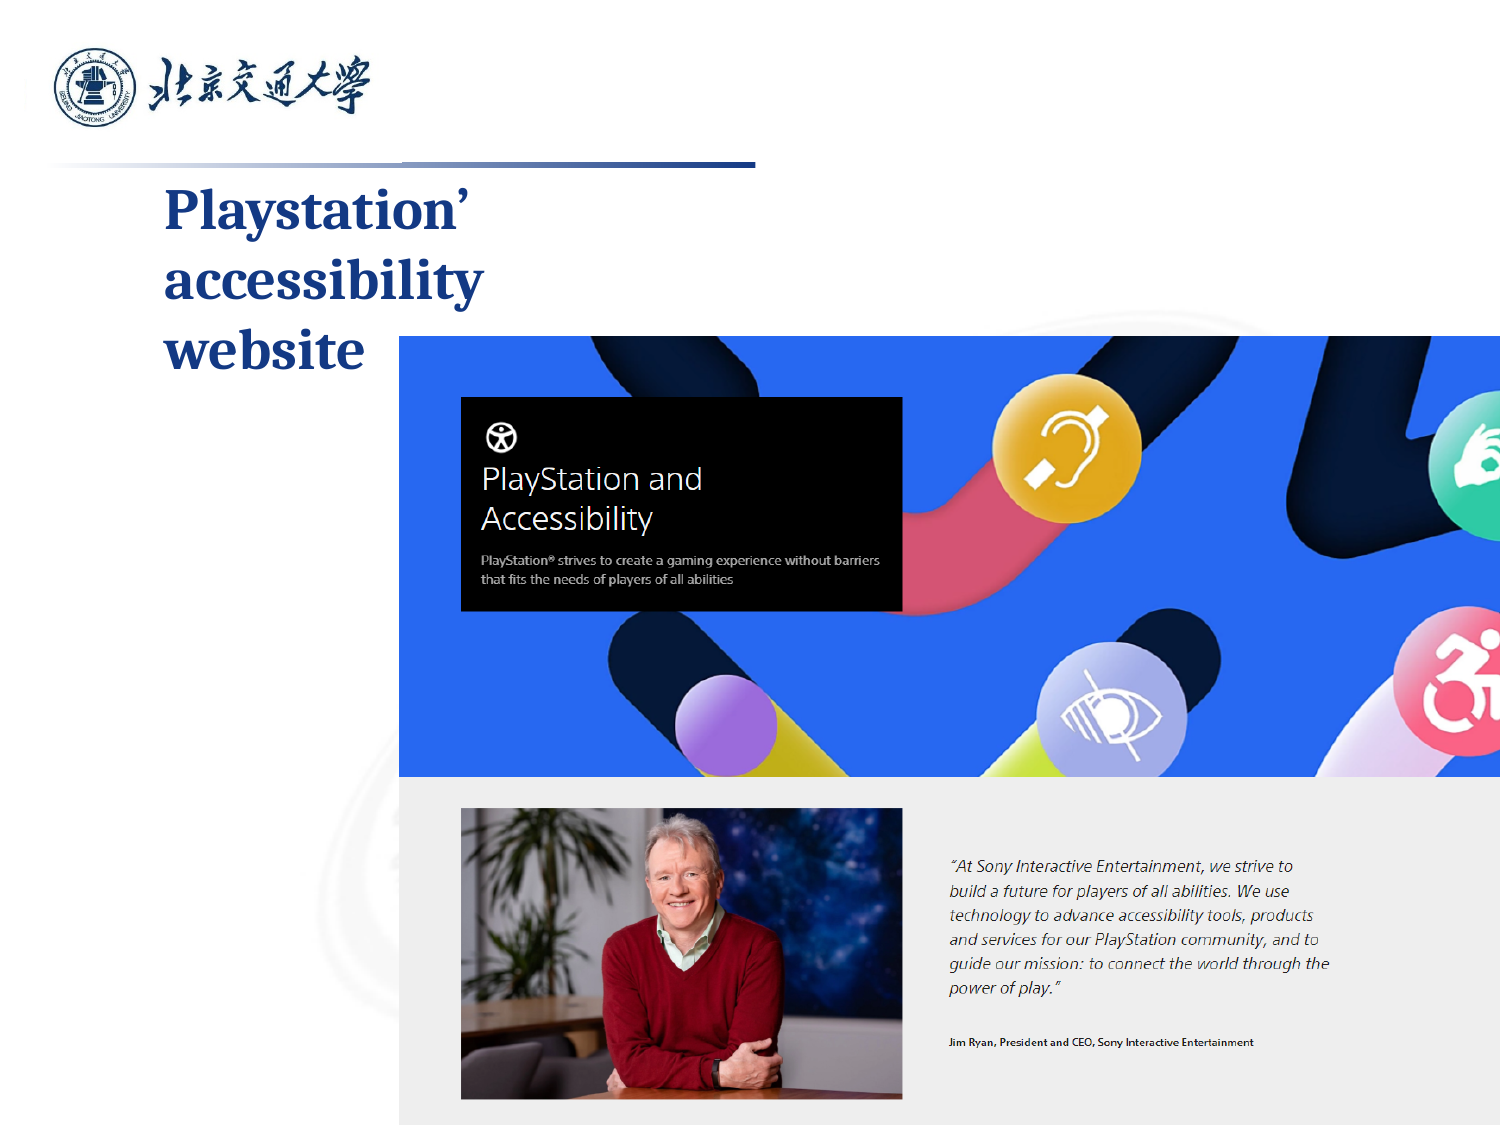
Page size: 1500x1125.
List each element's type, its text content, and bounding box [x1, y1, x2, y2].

text_box Playstation’ accessibility website [12, 162, 650, 350]
picture [0, 0, 1500, 1125]
